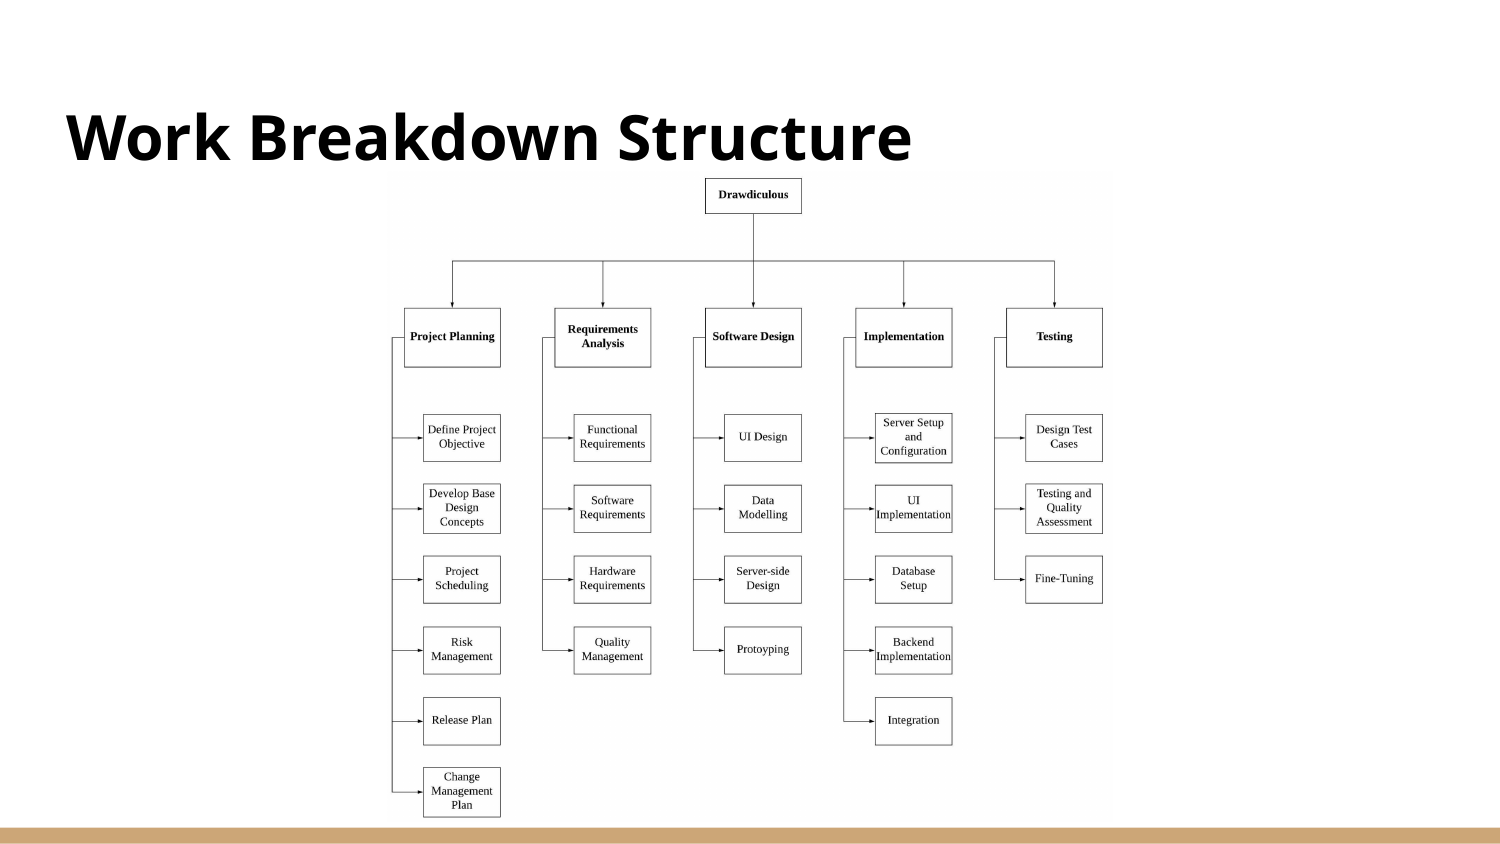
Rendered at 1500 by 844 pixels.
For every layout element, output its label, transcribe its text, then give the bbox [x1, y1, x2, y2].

title Work Breakdown Structure [51, 51, 1449, 189]
picture [387, 171, 1113, 822]
